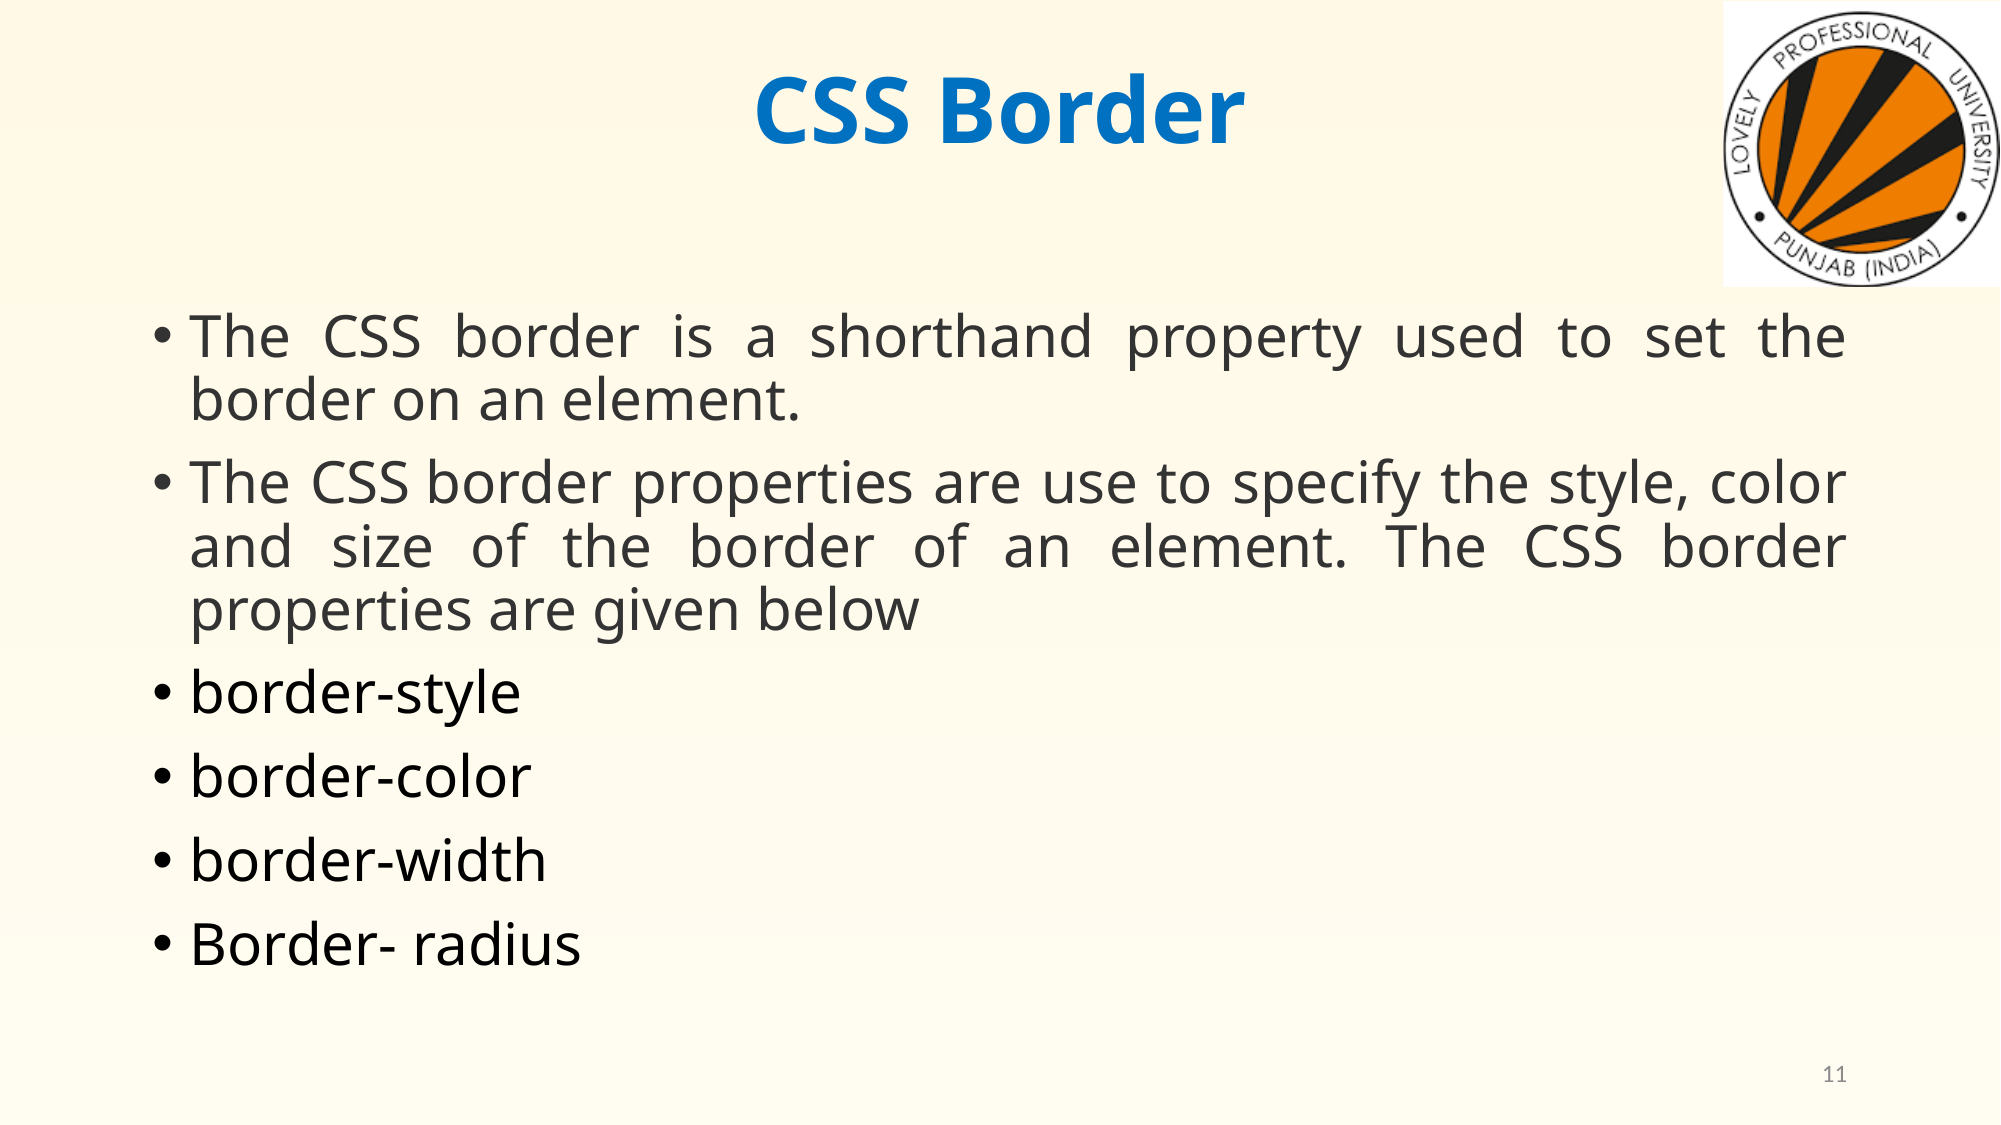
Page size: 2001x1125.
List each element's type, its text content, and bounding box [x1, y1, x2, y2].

list The CSS border is a shorthand property used to set the border on an element. The CSS border properties are use to specify the style, color and size of the border of an element. The CSS border properties are given below border-style border-color border-width Border- radius [137, 299, 1863, 1014]
slide_number 11 [1412, 1042, 1863, 1103]
picture [1723, 1, 2000, 287]
title CSS Border [137, 59, 1723, 278]
